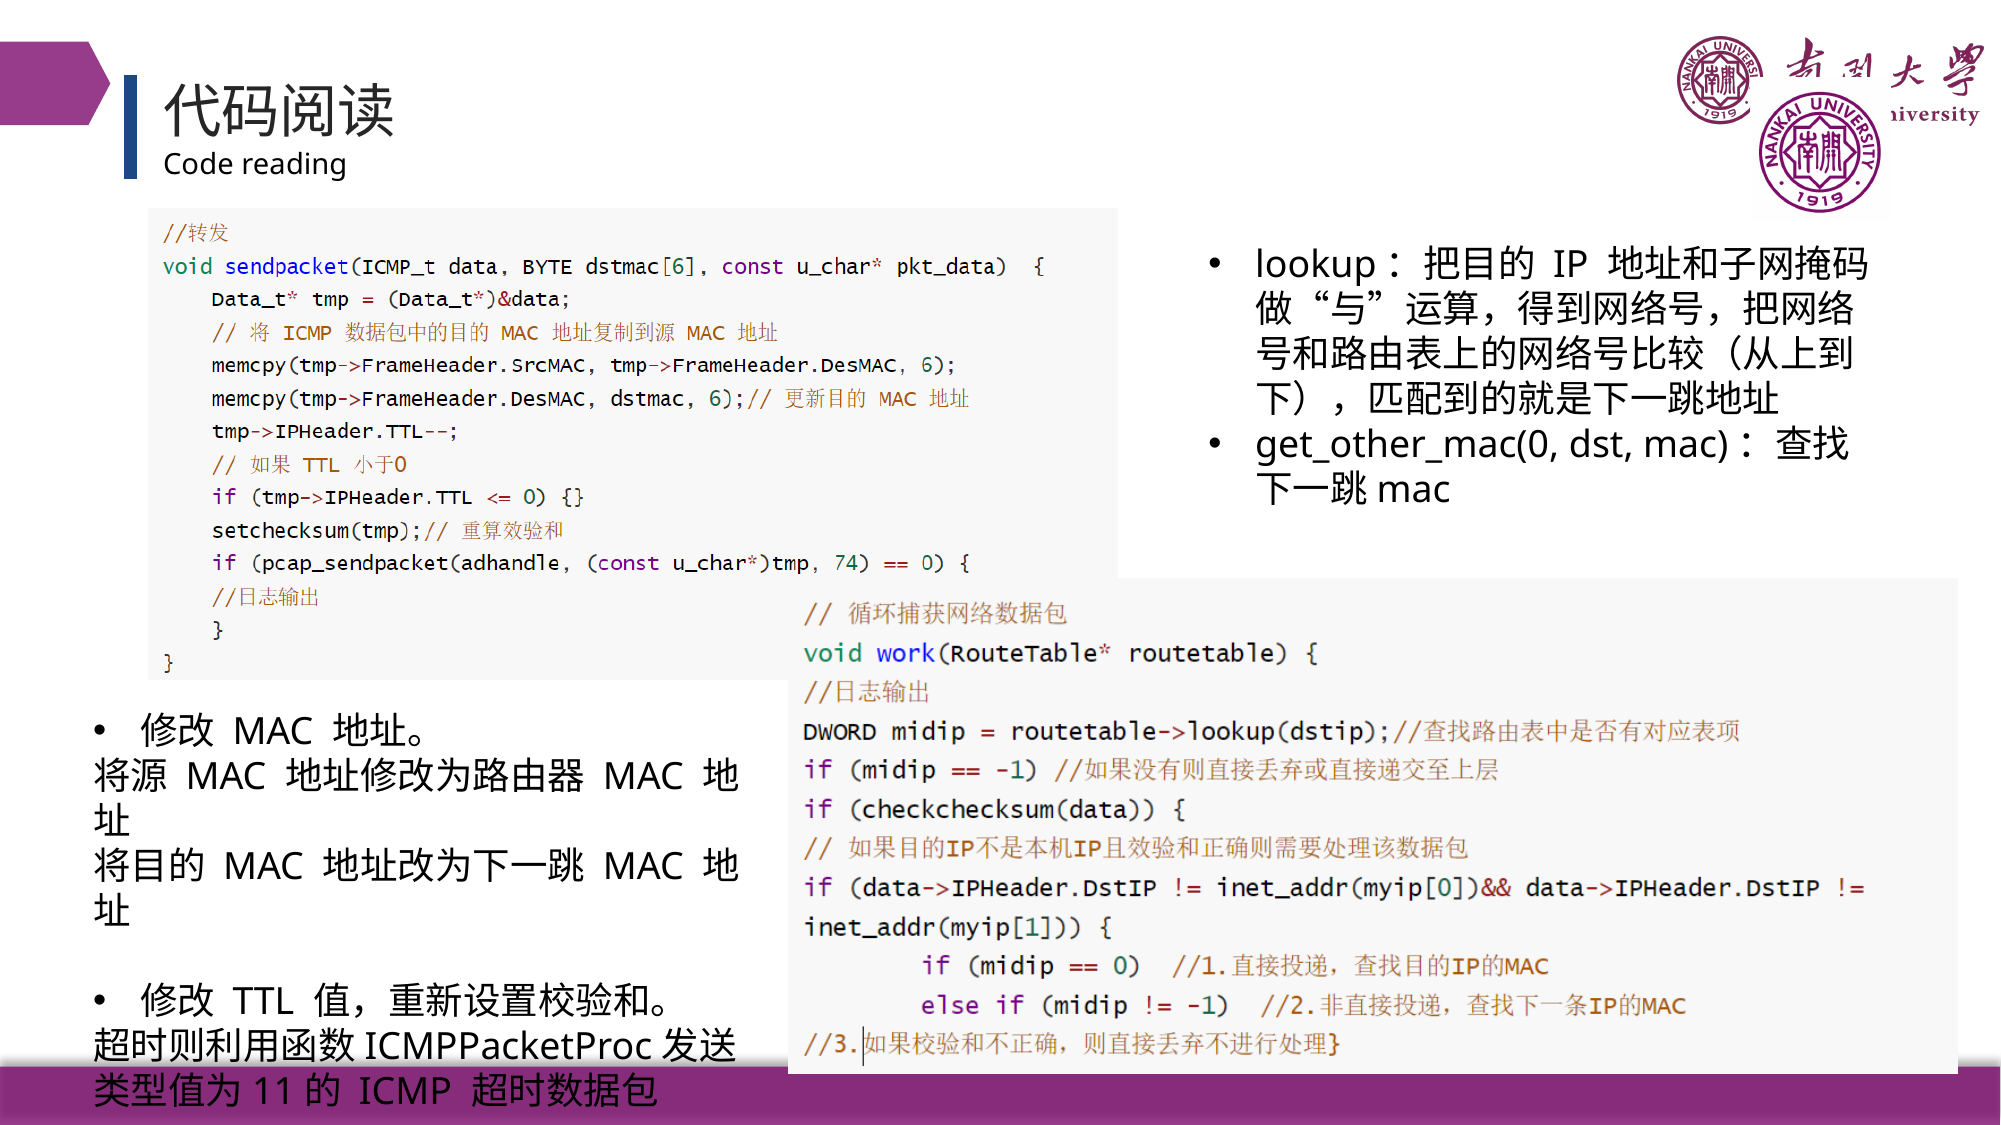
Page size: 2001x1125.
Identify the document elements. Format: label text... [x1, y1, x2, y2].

picture [148, 208, 1958, 1075]
text_box 修改 MAC 地址。 将源 MAC 地址修改为路由器 MAC 地址 将目的 MAC 地址改为下一跳 MAC 地址 修改 TTL 值，重新设置校验和。 超时则利用函数ICMPPacketProc发送类型值为11的 ICMP 超时数据包 [78, 699, 764, 1056]
text_box lookup：把目的 IP 地址和子网掩码做“与”运算，得到网络号，把网络号和路由表上的网络号比较（从上到下），匹配到的就是下一跳地址 get_other_mac(0, dst, mac)：查找下一跳mac [1193, 232, 1891, 518]
picture [1677, 36, 1984, 222]
text_box 代码阅读 [148, 67, 565, 152]
text_box Code reading [148, 137, 399, 188]
